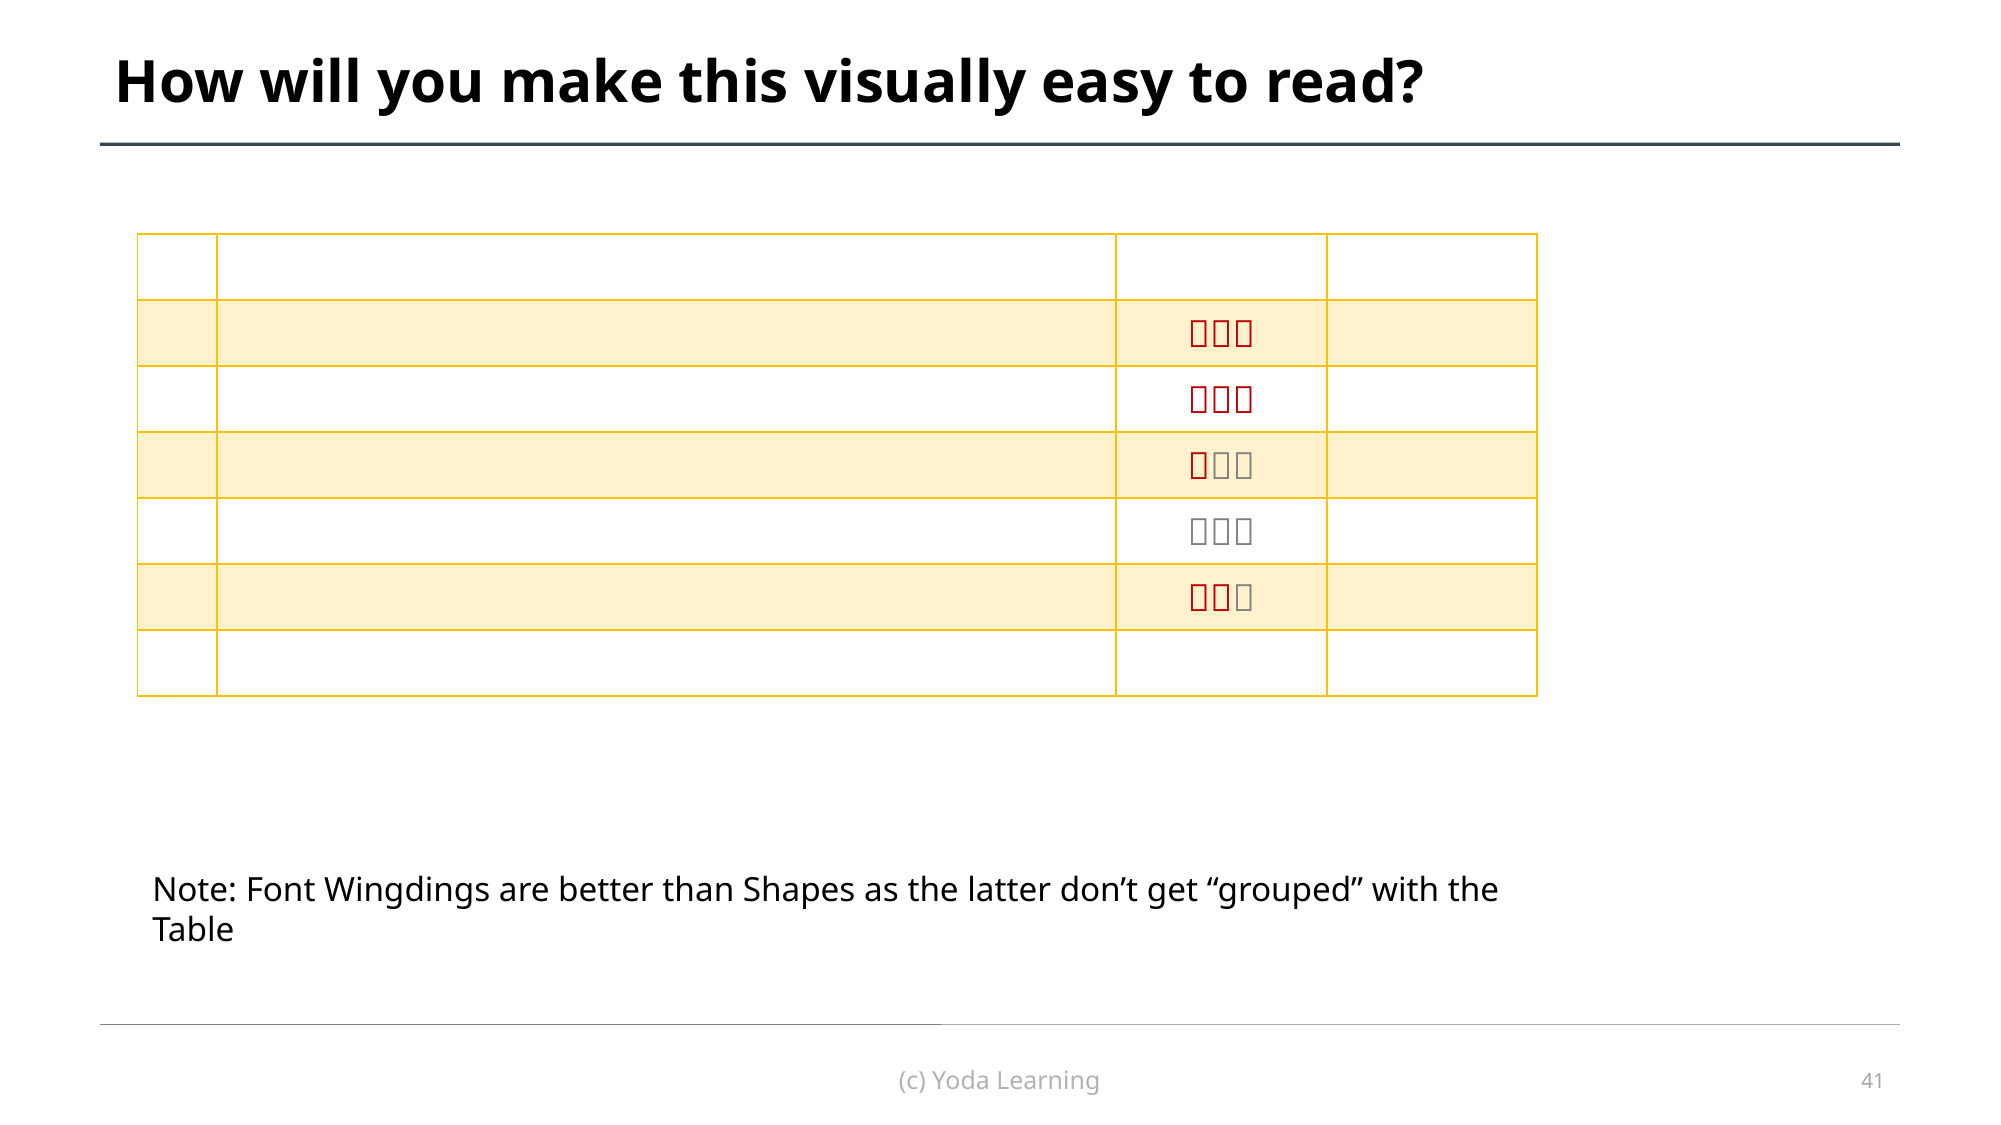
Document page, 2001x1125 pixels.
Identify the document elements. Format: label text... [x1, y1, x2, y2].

table_header [138, 235, 216, 299]
table_cell  [1117, 301, 1326, 365]
title How will you make this visually easy to read? [99, 33, 1900, 135]
table_cell [218, 499, 1115, 563]
table_cell [218, 301, 1115, 365]
table_cell [138, 433, 216, 497]
table_cell [138, 499, 216, 563]
table_cell [1328, 631, 1536, 695]
table_cell [1328, 565, 1536, 629]
table_header [1117, 235, 1326, 299]
table_cell [218, 367, 1115, 431]
table_cell [218, 631, 1115, 695]
text_box Note: Font Wingdings are better than Shapes as the latter don’t get “grouped” with the Table [137, 860, 1538, 956]
table_cell  [1117, 367, 1326, 431]
table_cell [138, 565, 216, 629]
table_cell [1117, 631, 1326, 695]
table_cell [218, 433, 1115, 497]
table_cell [138, 301, 216, 365]
table_cell  [1117, 565, 1326, 629]
table_cell [218, 565, 1115, 629]
table_cell  [1117, 499, 1326, 563]
table_cell  [1117, 433, 1326, 497]
footer (c) Yoda Learning [662, 1061, 1338, 1103]
table_cell [1328, 499, 1536, 563]
table_cell [1328, 301, 1536, 365]
slide_number 41 [1450, 1061, 1900, 1103]
table_cell [138, 631, 216, 695]
table_cell [138, 367, 216, 431]
table_header [1328, 235, 1536, 299]
table_cell [1328, 367, 1536, 431]
table_cell [1328, 433, 1536, 497]
table_header [218, 235, 1115, 299]
